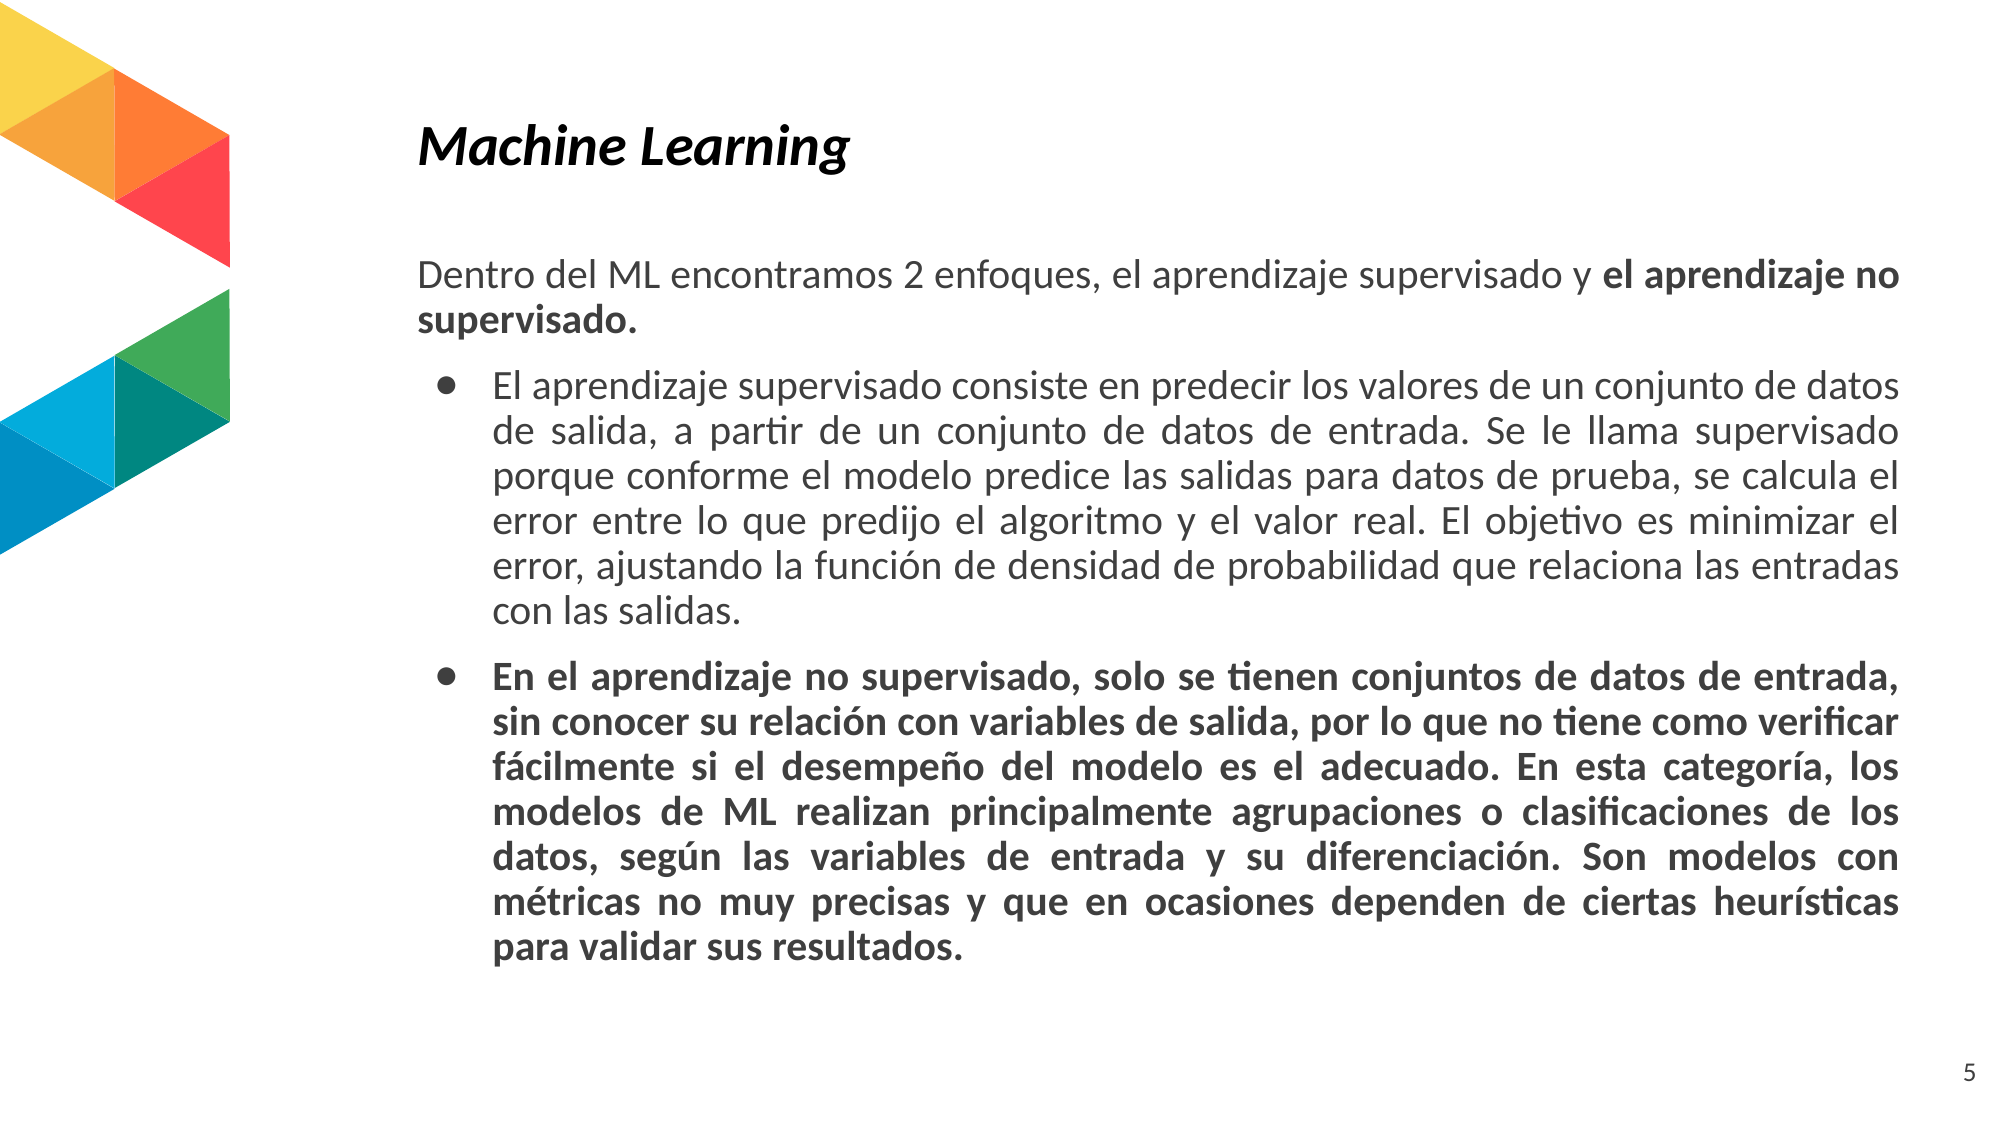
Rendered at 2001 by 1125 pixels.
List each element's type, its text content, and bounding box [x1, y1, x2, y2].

slide_number ‹#› [1871, 1038, 1992, 1125]
title Machine Learning [402, 108, 1916, 294]
subtitle Dentro del ML encontramos 2 enfoques, el aprendizaje supervisado y el aprendizaje no supervisado. El aprendizaje supervisado consiste en predecir los valores de un conjunto de datos de salida, a partir de un conjunto de datos de entrada. Se le llama supervisado porque conforme el modelo predice las salidas para datos de prueba, se calcula el error entre lo que predijo el algoritmo y el valor real. El objetivo es minimizar el error, ajustando la función de densidad de probabilidad que relaciona las entradas con las salidas. En el aprendizaje no supervisado, solo se tienen conjuntos de datos de entrada, sin conocer su relación con variables de salida, por lo que no tiene como verificar fácilmente si el desempeño del modelo es el adecuado. En esta categoría, los modelos de ML realizan principalmente agrupaciones o clasificaciones de los datos, según las variables de entrada y su diferenciación. Son modelos con métricas no muy precisas y que en ocasiones dependen de ciertas heurísticas para validar sus resultados. [402, 294, 1916, 952]
